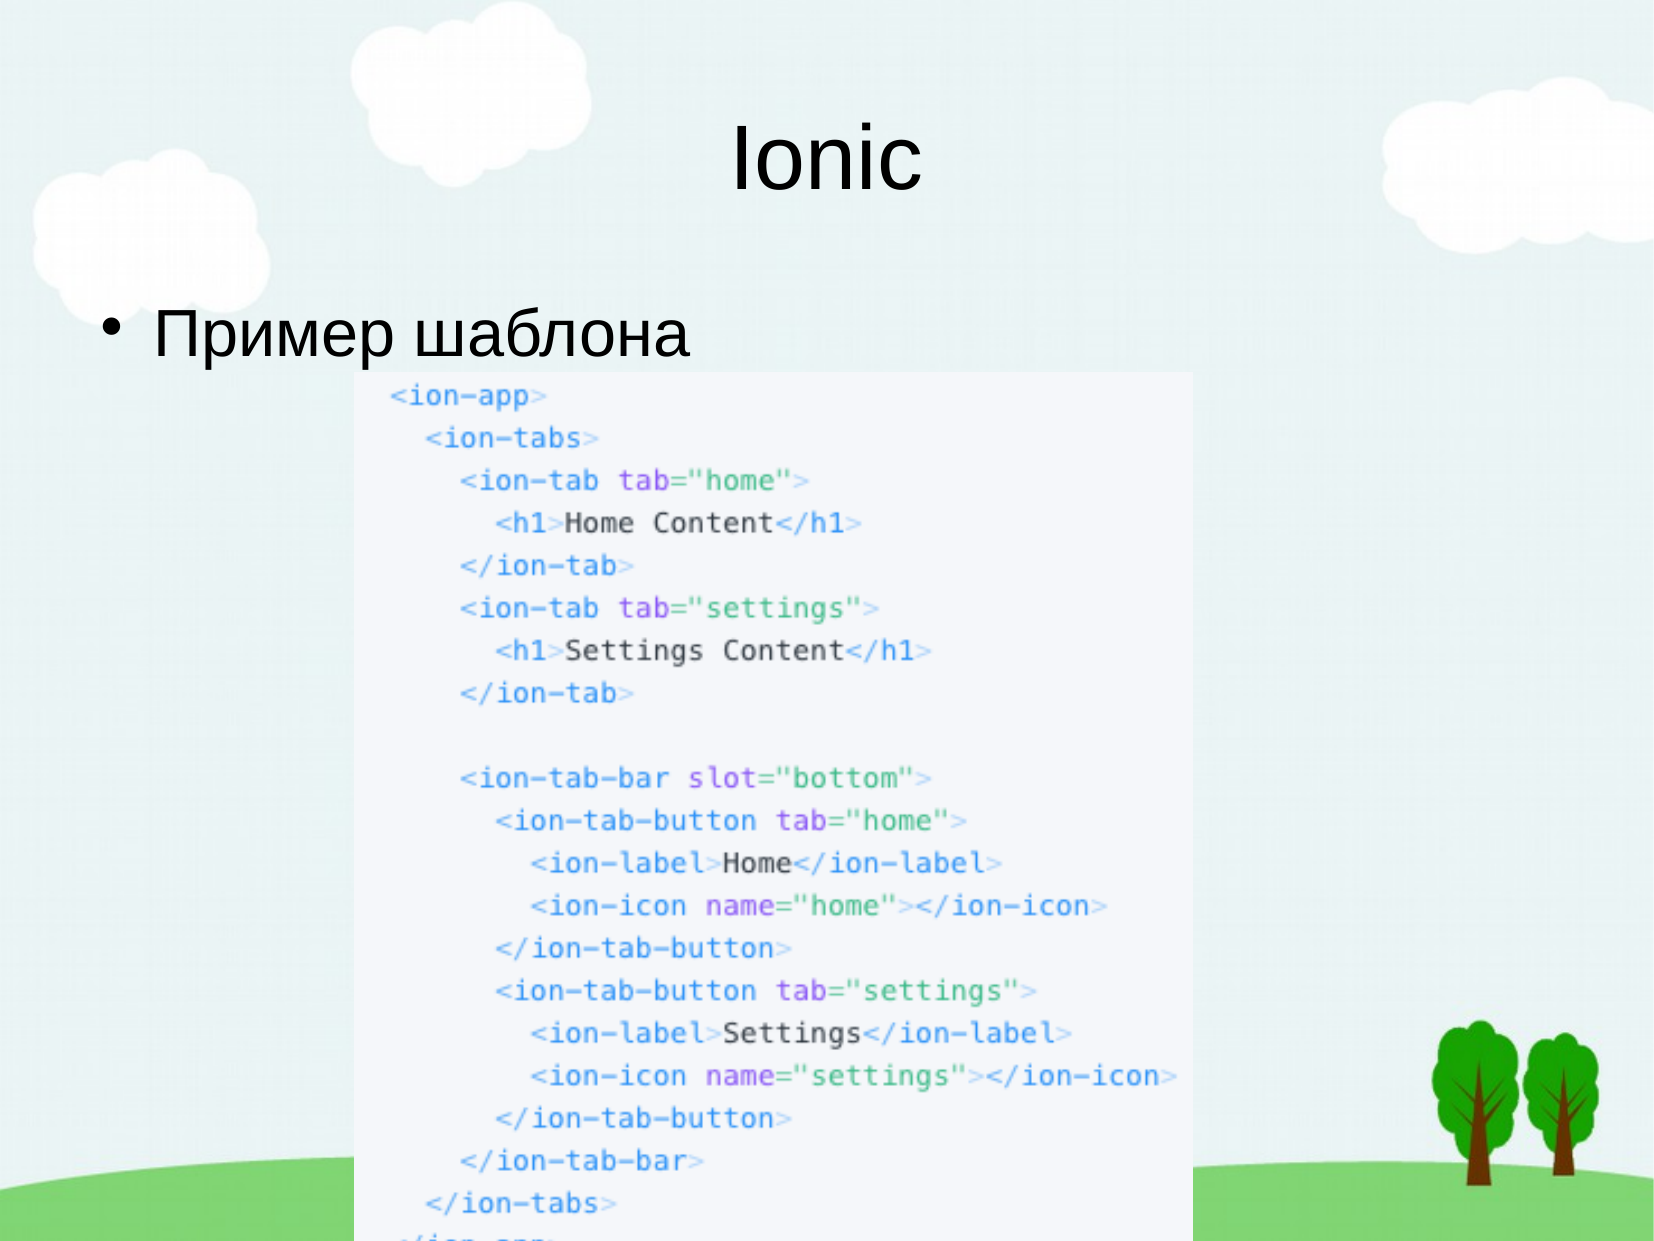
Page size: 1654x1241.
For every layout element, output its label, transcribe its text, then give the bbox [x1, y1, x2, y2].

text_box Пример шаблона [82, 290, 1571, 1010]
picture [0, 0, 1654, 1241]
text_box Ionic [82, 49, 1571, 257]
